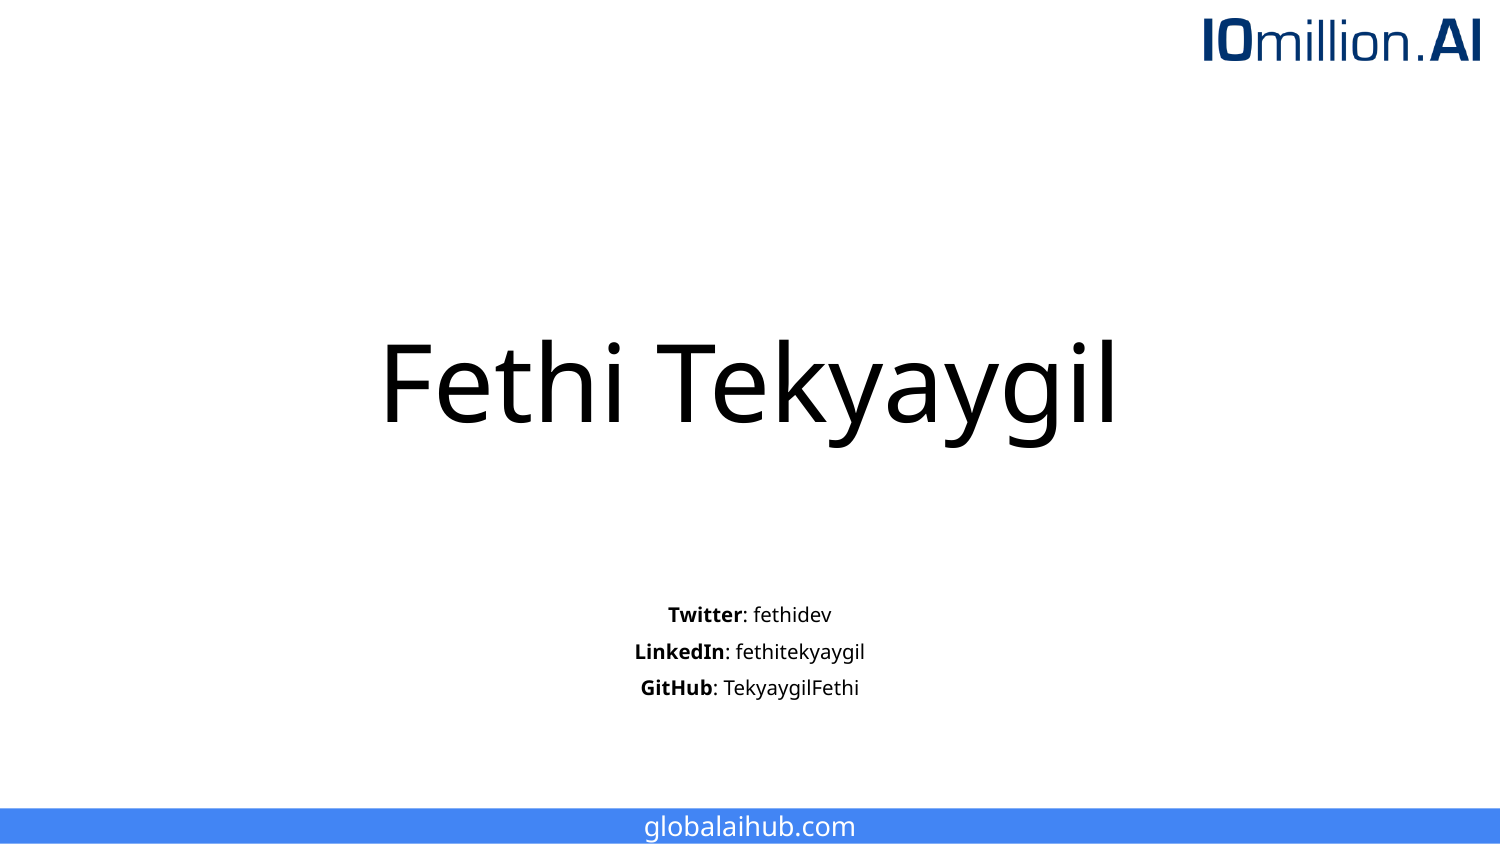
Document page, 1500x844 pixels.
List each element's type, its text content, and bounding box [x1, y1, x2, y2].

title Fethi Tekyaygil [51, 122, 1449, 459]
picture [1204, 18, 1480, 61]
subtitle Twitter: fethidev LinkedIn: fethitekyaygil GitHub: TekyaygilFethi [51, 574, 1449, 718]
